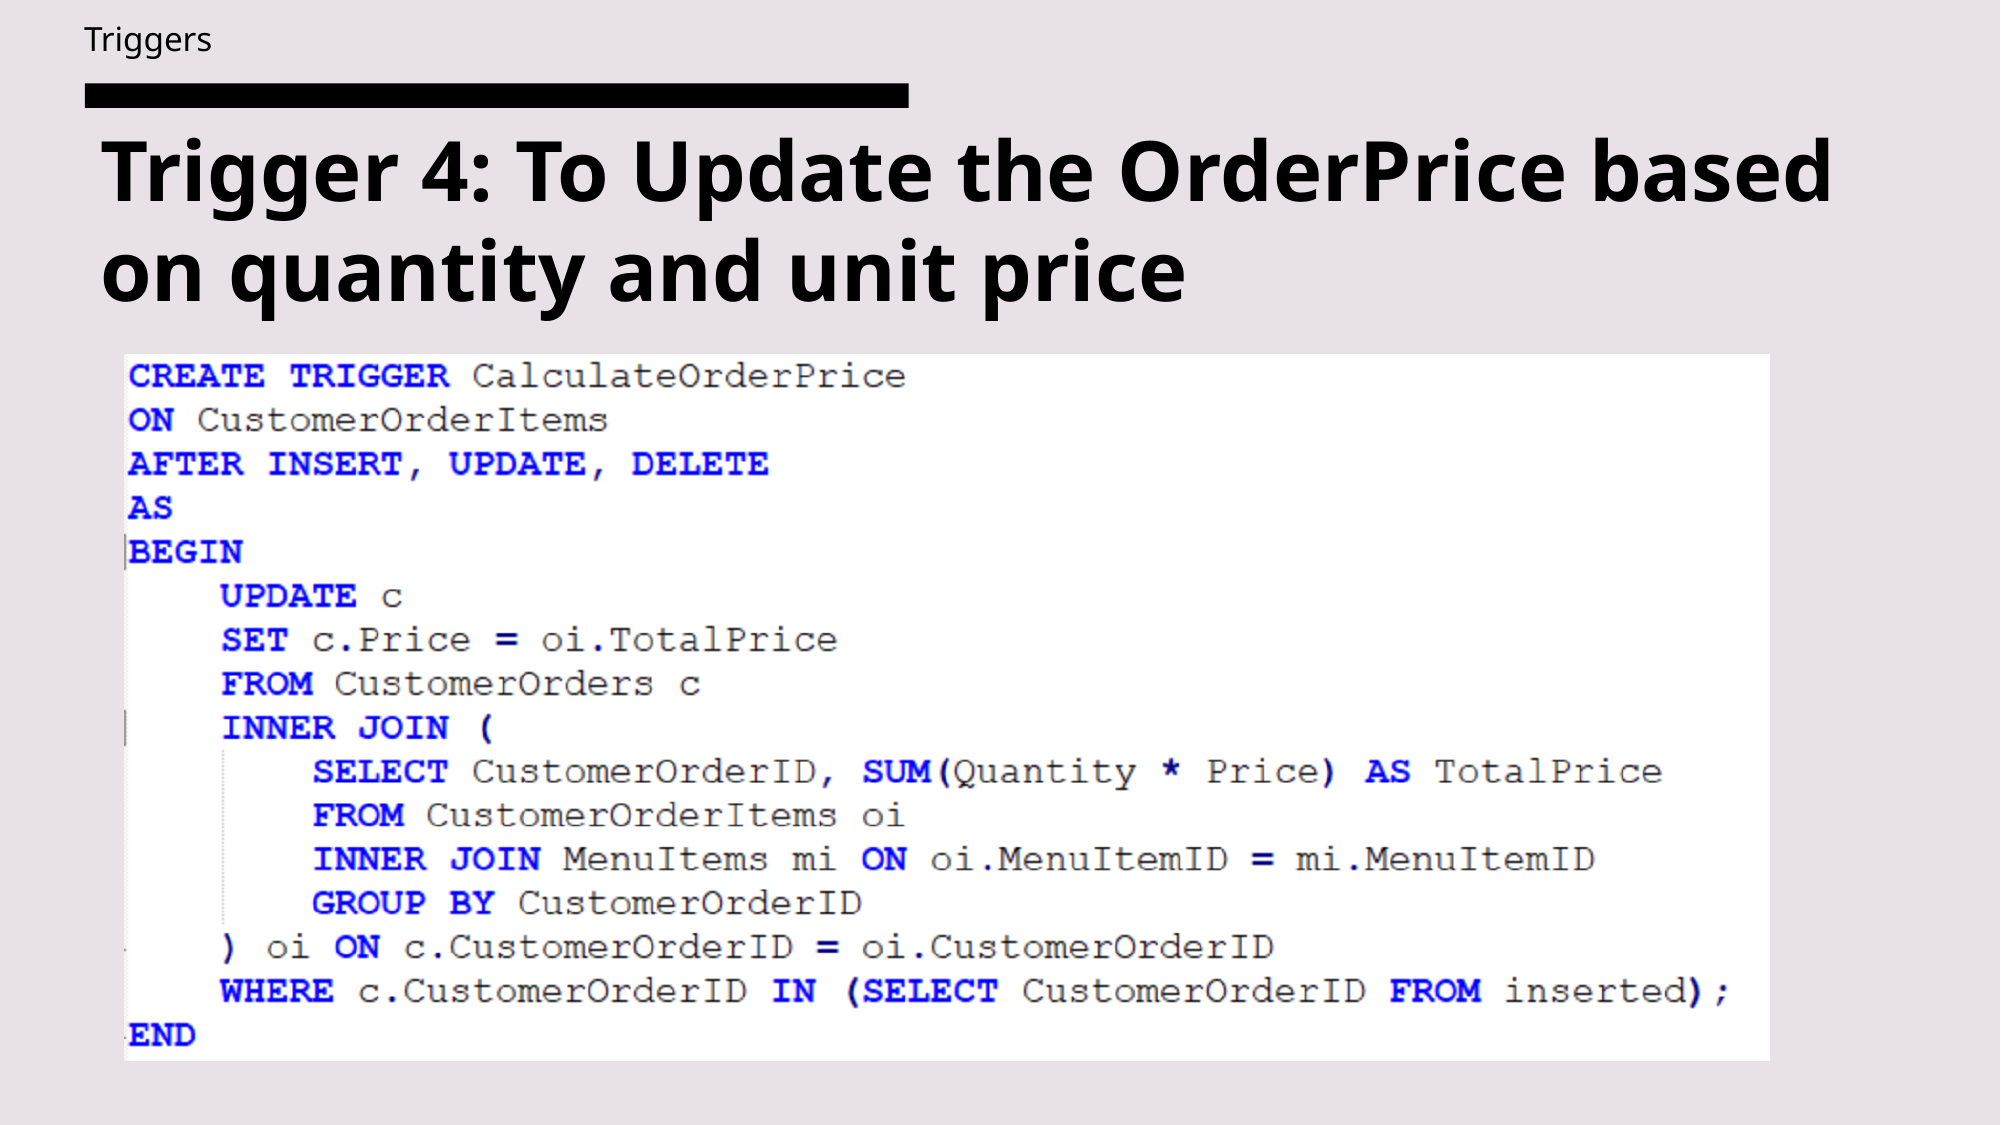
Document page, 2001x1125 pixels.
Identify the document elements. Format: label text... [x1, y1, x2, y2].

title Trigger 4: To Update the OrderPrice based on quantity and unit price [85, 110, 1954, 226]
text_box Triggers [69, 11, 884, 66]
picture [83, 354, 1811, 1062]
